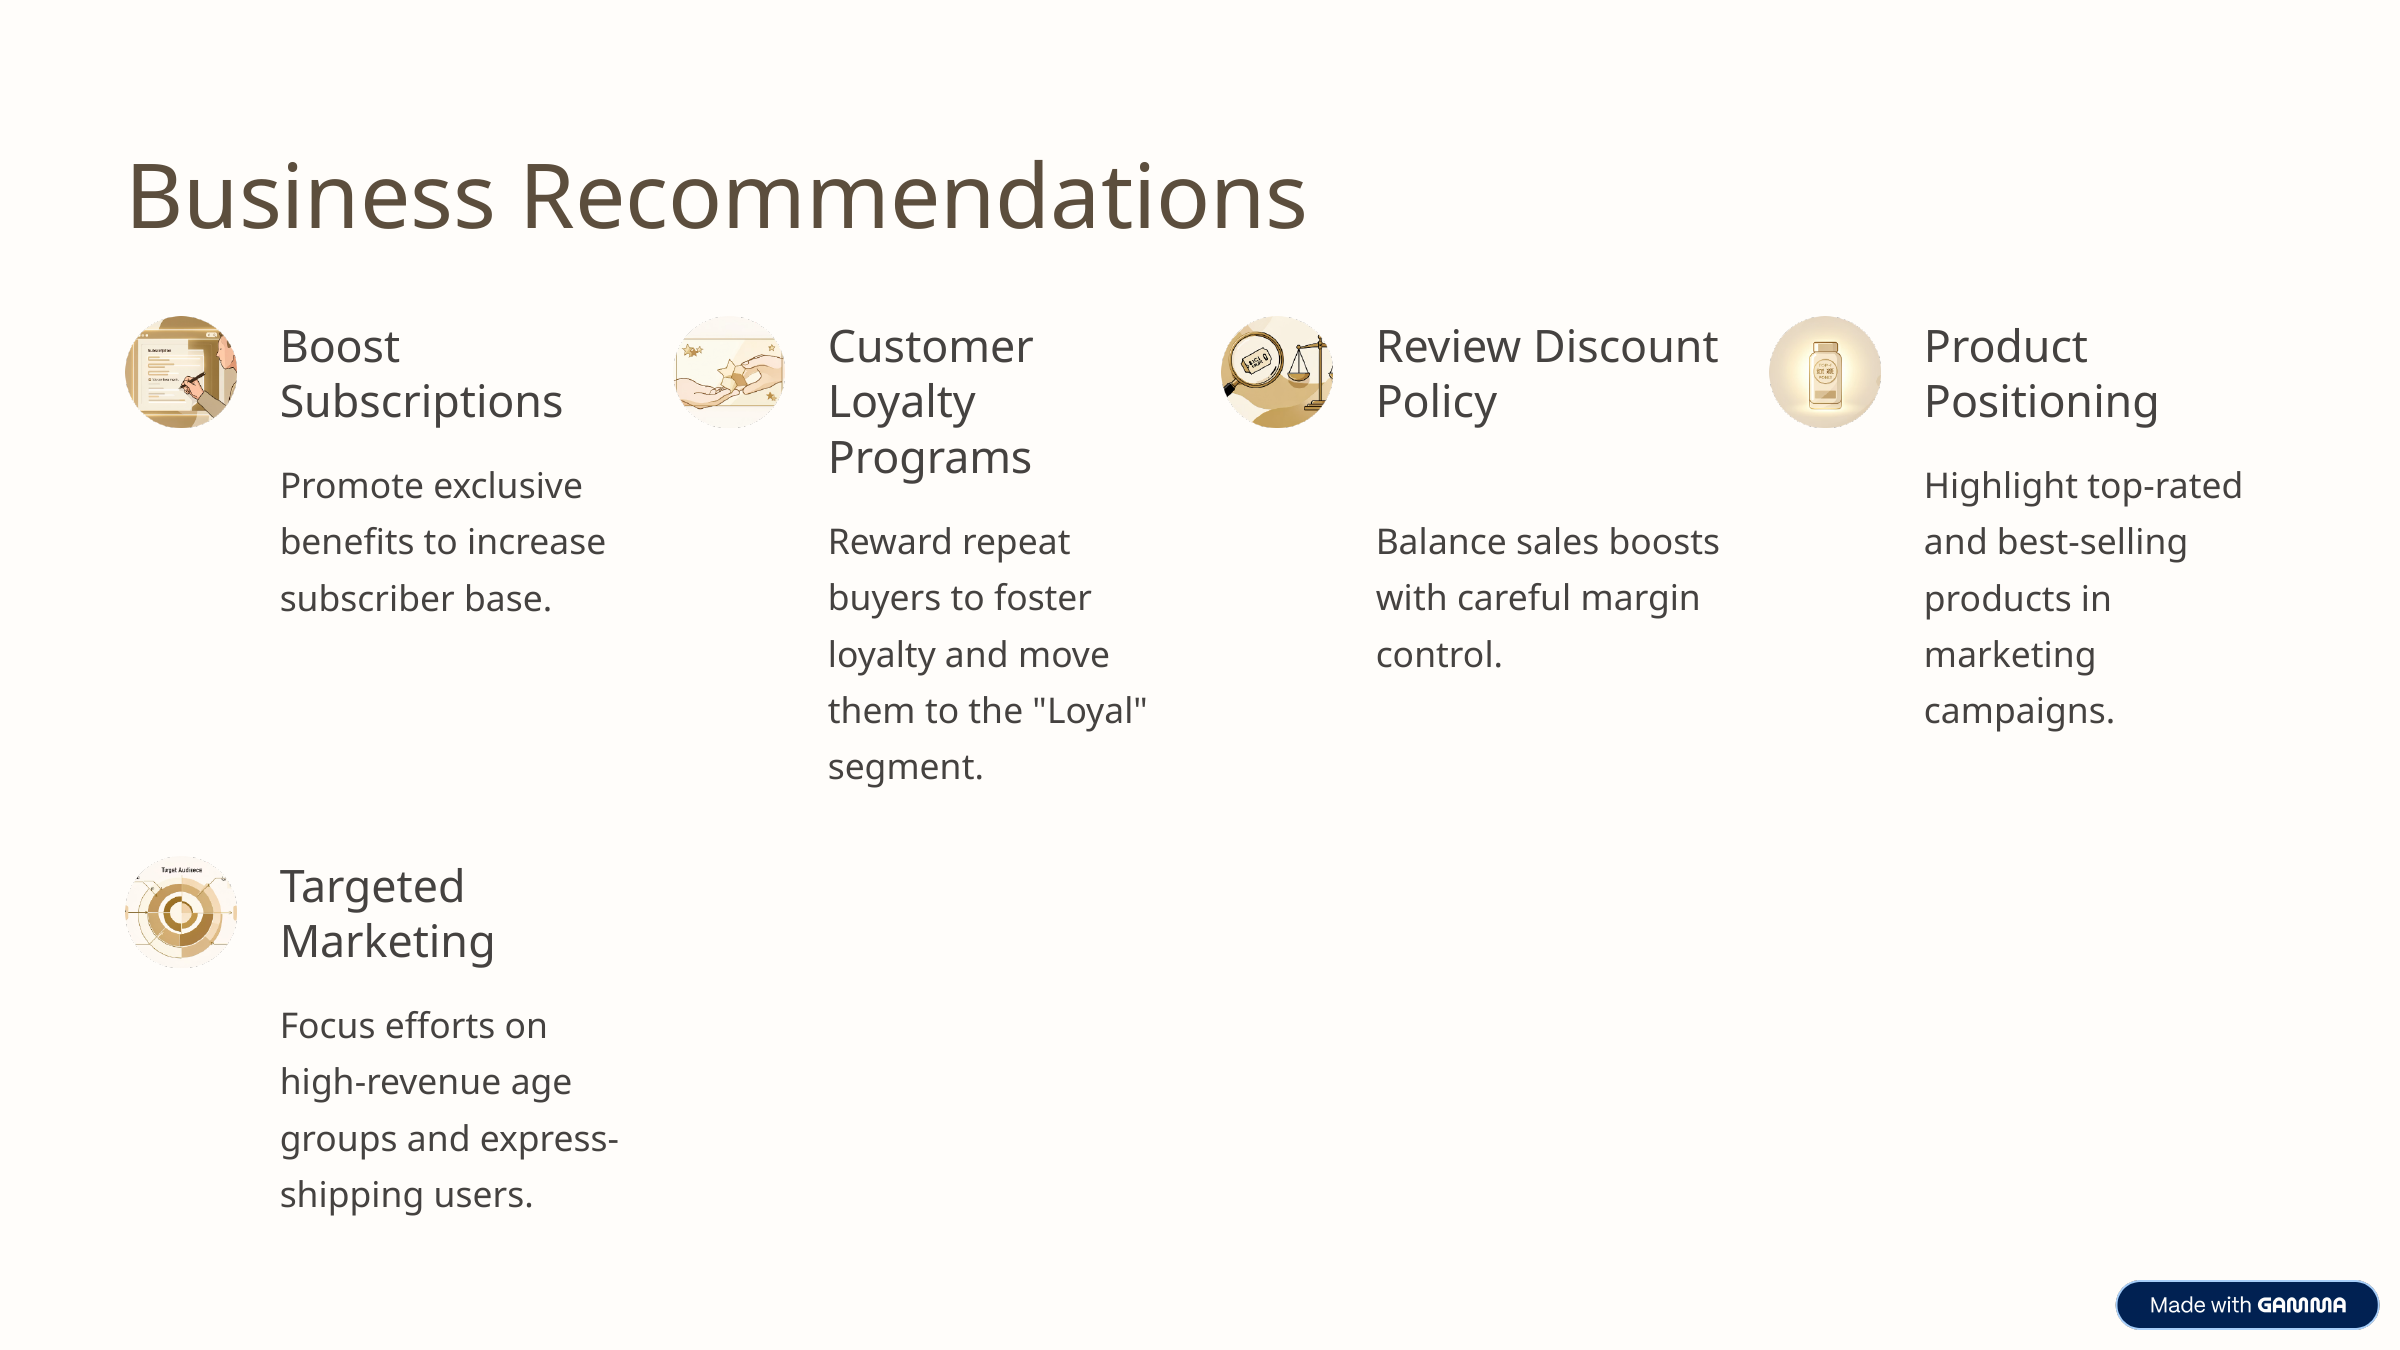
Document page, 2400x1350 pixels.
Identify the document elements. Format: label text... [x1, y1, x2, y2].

text_box Reward repeat buyers to foster loyalty and move them to the "Loyal" segment. [827, 505, 1179, 788]
picture [2106, 1271, 2389, 1339]
text_box Balance sales boosts with careful margin control. [1375, 505, 1727, 675]
text_box Customer Loyalty Programs [827, 316, 1179, 485]
text_box Business Recommendations [125, 135, 1416, 248]
text_box Review Discount Policy [1375, 316, 1727, 485]
text_box Highlight top-rated and best-selling products in marketing campaigns. [1923, 449, 2275, 732]
picture [1221, 316, 1333, 428]
text_box Boost Subscriptions [279, 316, 631, 429]
picture [673, 316, 785, 428]
text_box Focus efforts on high-revenue age groups and express-shipping users. [279, 989, 631, 1215]
text_box Promote exclusive benefits to increase subscriber base. [279, 449, 631, 619]
picture [1769, 316, 1881, 428]
text_box Targeted Marketing [279, 856, 631, 969]
picture [125, 316, 237, 428]
text_box Product Positioning [1923, 316, 2275, 429]
picture [125, 856, 237, 968]
